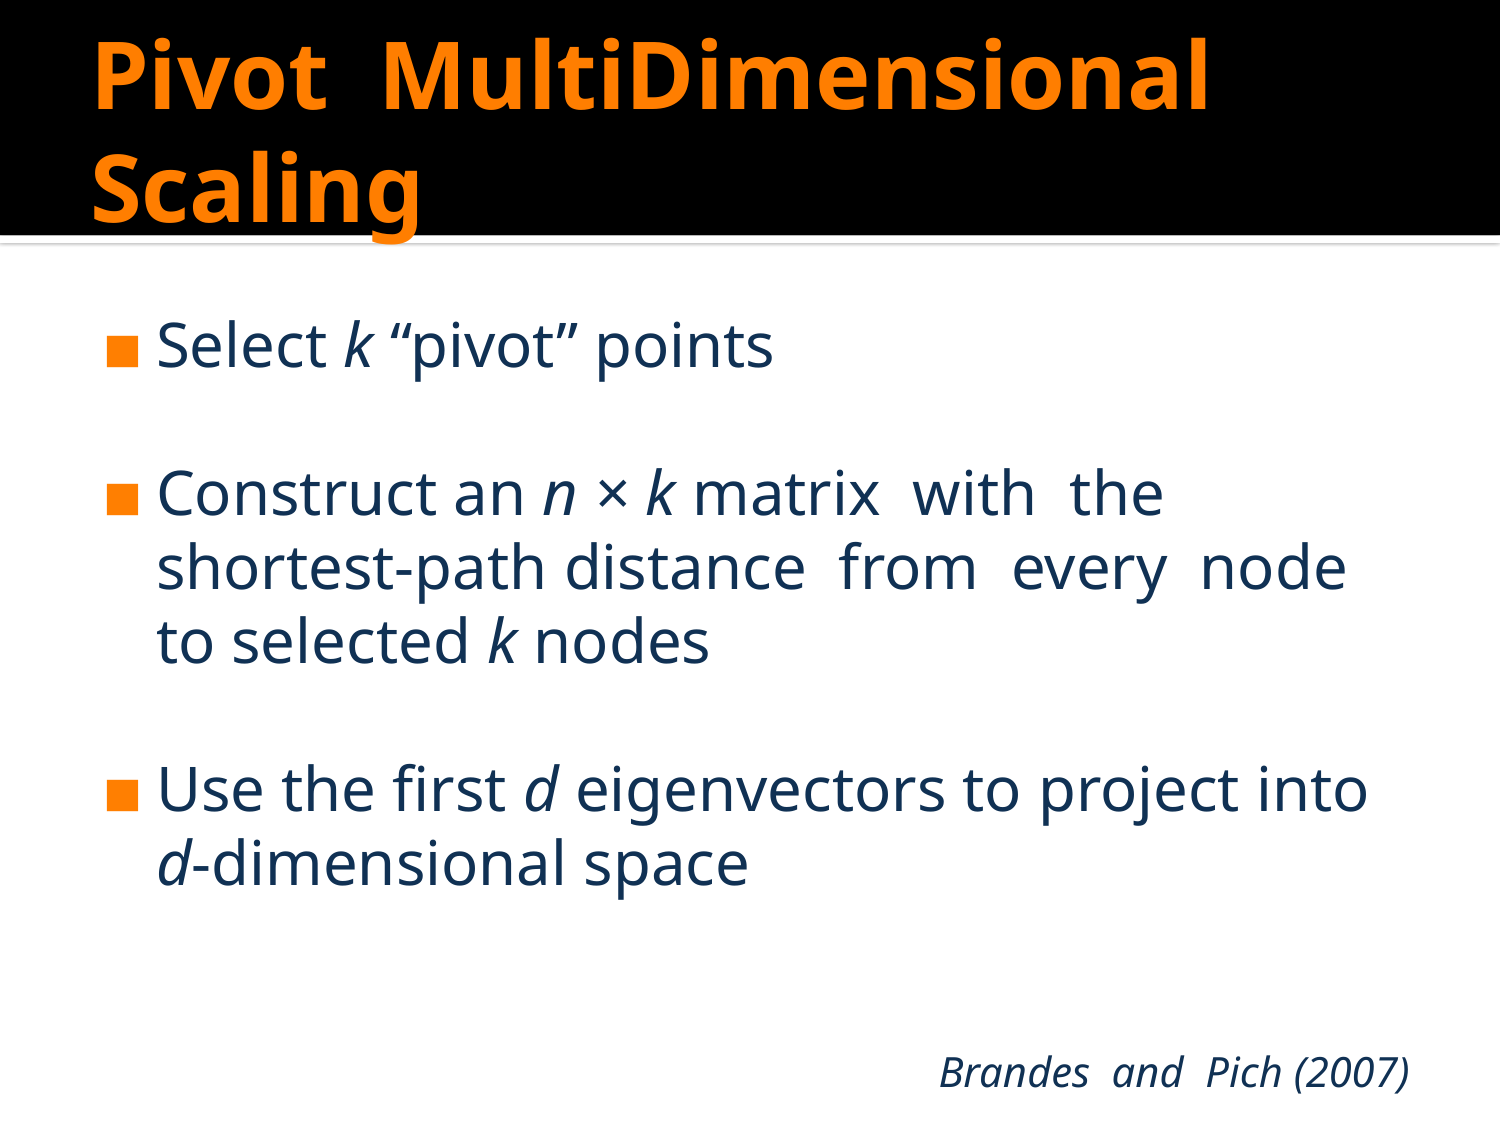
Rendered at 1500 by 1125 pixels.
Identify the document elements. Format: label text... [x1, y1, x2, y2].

list Select k “pivot” points Construct an n × k matrix with the shortest-path distance from every node to selected k nodes Use the first d eigenvectors to project into d-dimensional space Brandes and Pich (2007) [75, 291, 1425, 1050]
title Pivot MultiDimensional Scaling [75, 25, 1425, 231]
